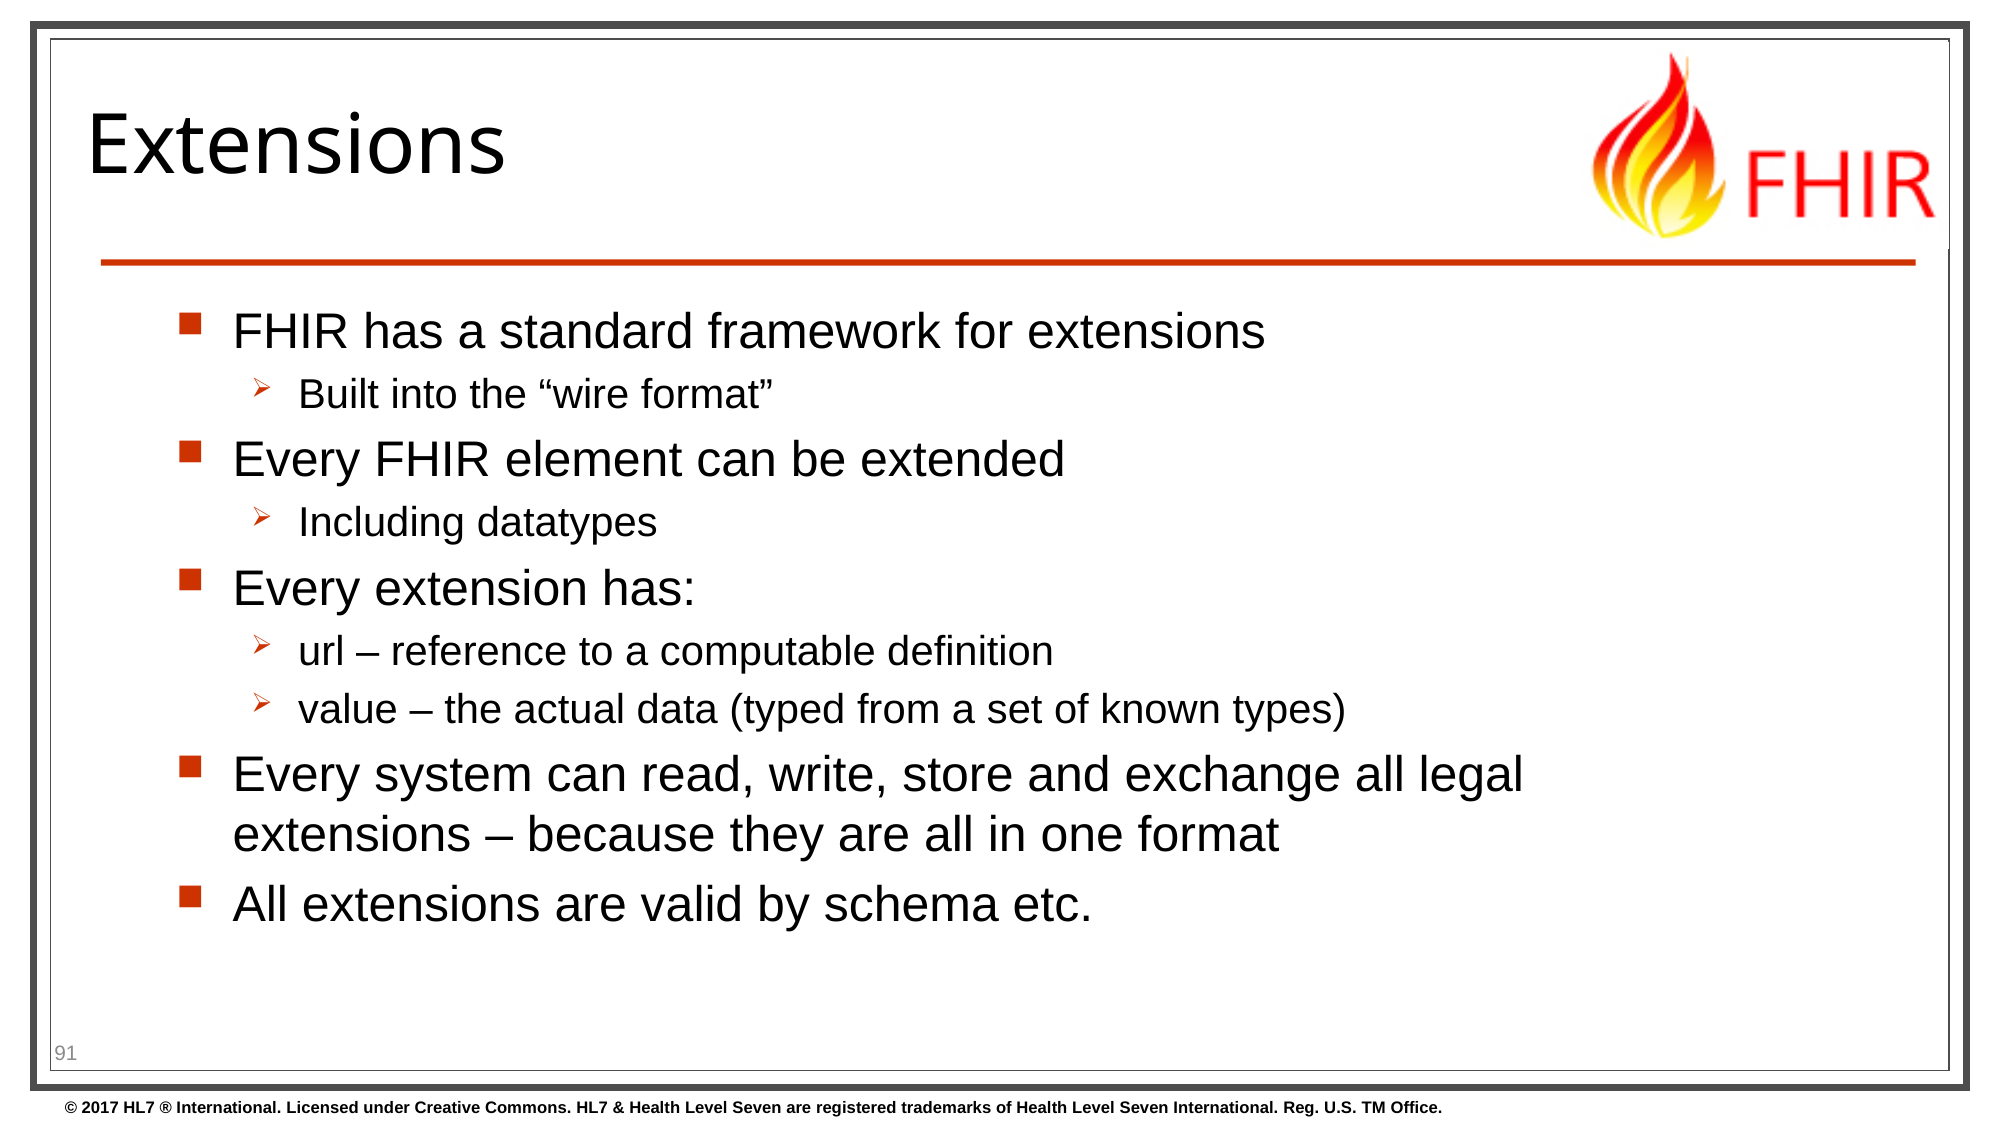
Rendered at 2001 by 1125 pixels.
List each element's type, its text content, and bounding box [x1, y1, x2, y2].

list FHIR has a standard framework for extensions Built into the “wire format” Every FHIR element can be extended Including datatypes Every extension has: url – reference to a computable definition value – the actual data (typed from a set of known types) Every system can read, write, store and exchange all legal extensions – because they are all in one format All extensions are valid by schema etc. [161, 290, 1626, 1071]
picture [1578, 42, 1949, 249]
slide_number 91 [39, 1034, 197, 1071]
title Extensions [70, 54, 1504, 244]
